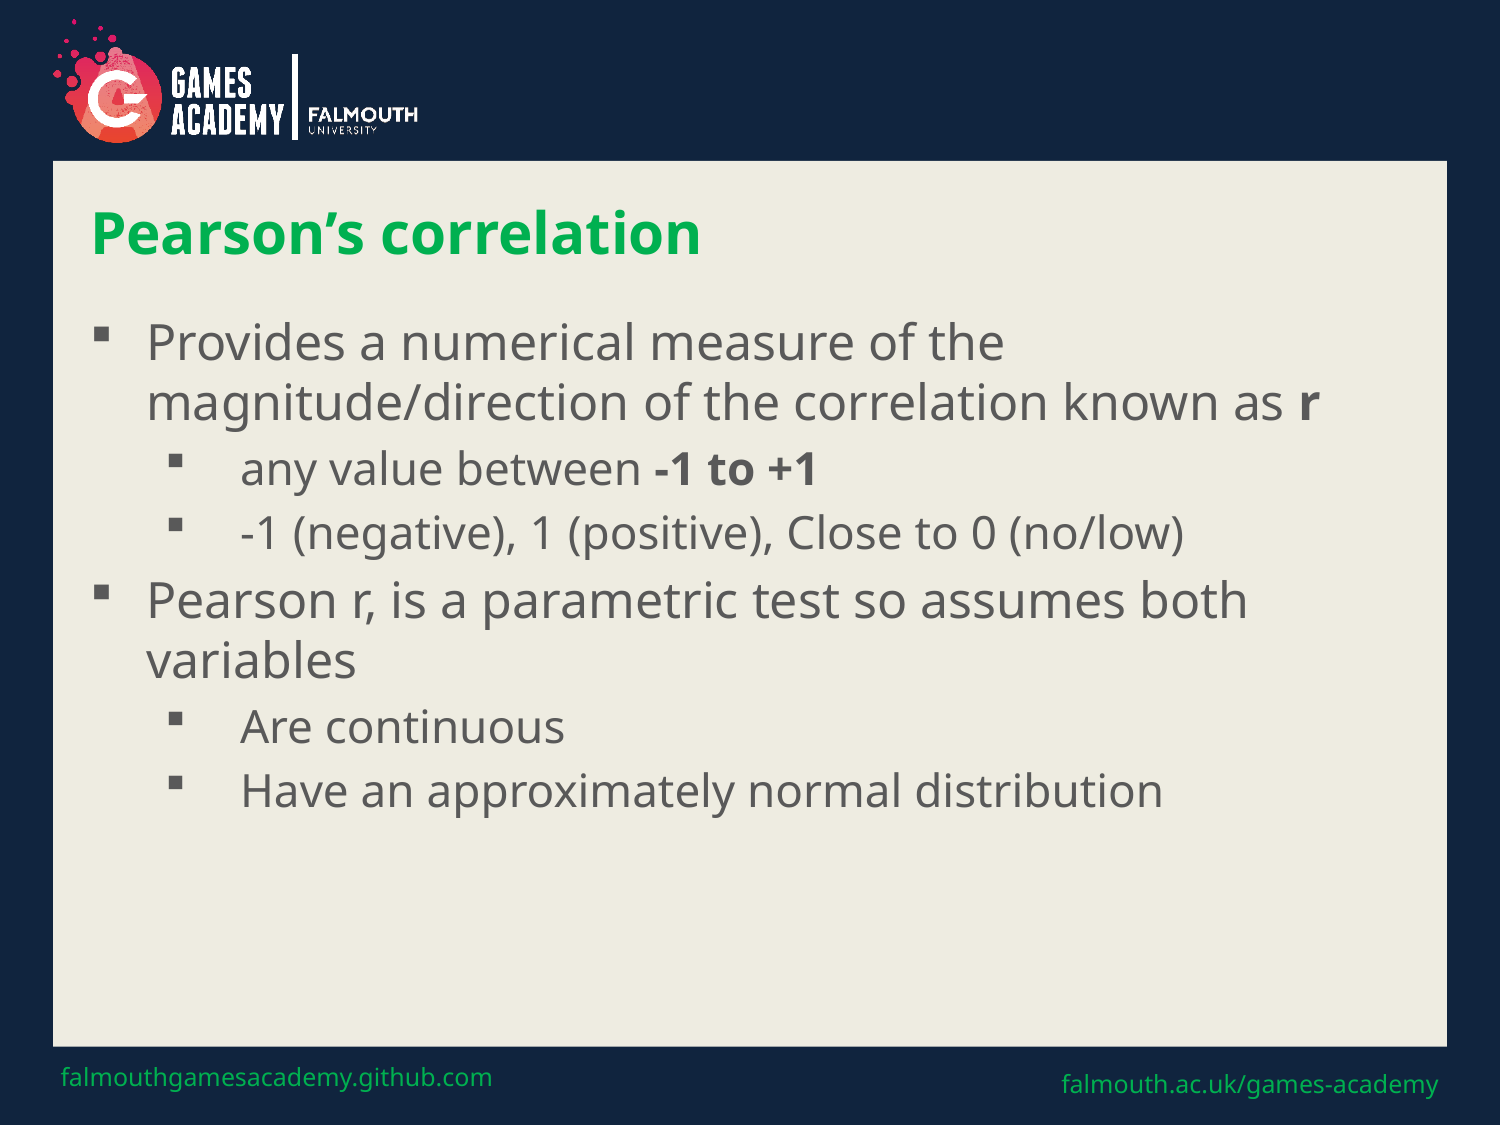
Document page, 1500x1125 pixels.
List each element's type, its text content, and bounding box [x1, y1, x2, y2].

list Provides a numerical measure of the magnitude/direction of the correlation known as r any value between -1 to +1 -1 (negative), 1 (positive), Close to 0 (no/low) Pearson r, is a parametric test so assumes both variables Are continuous Have an approximately normal distribution [75, 302, 1425, 1024]
picture [304, 104, 420, 138]
title Pearson’s correlation [75, 184, 1425, 279]
picture [53, 19, 284, 143]
